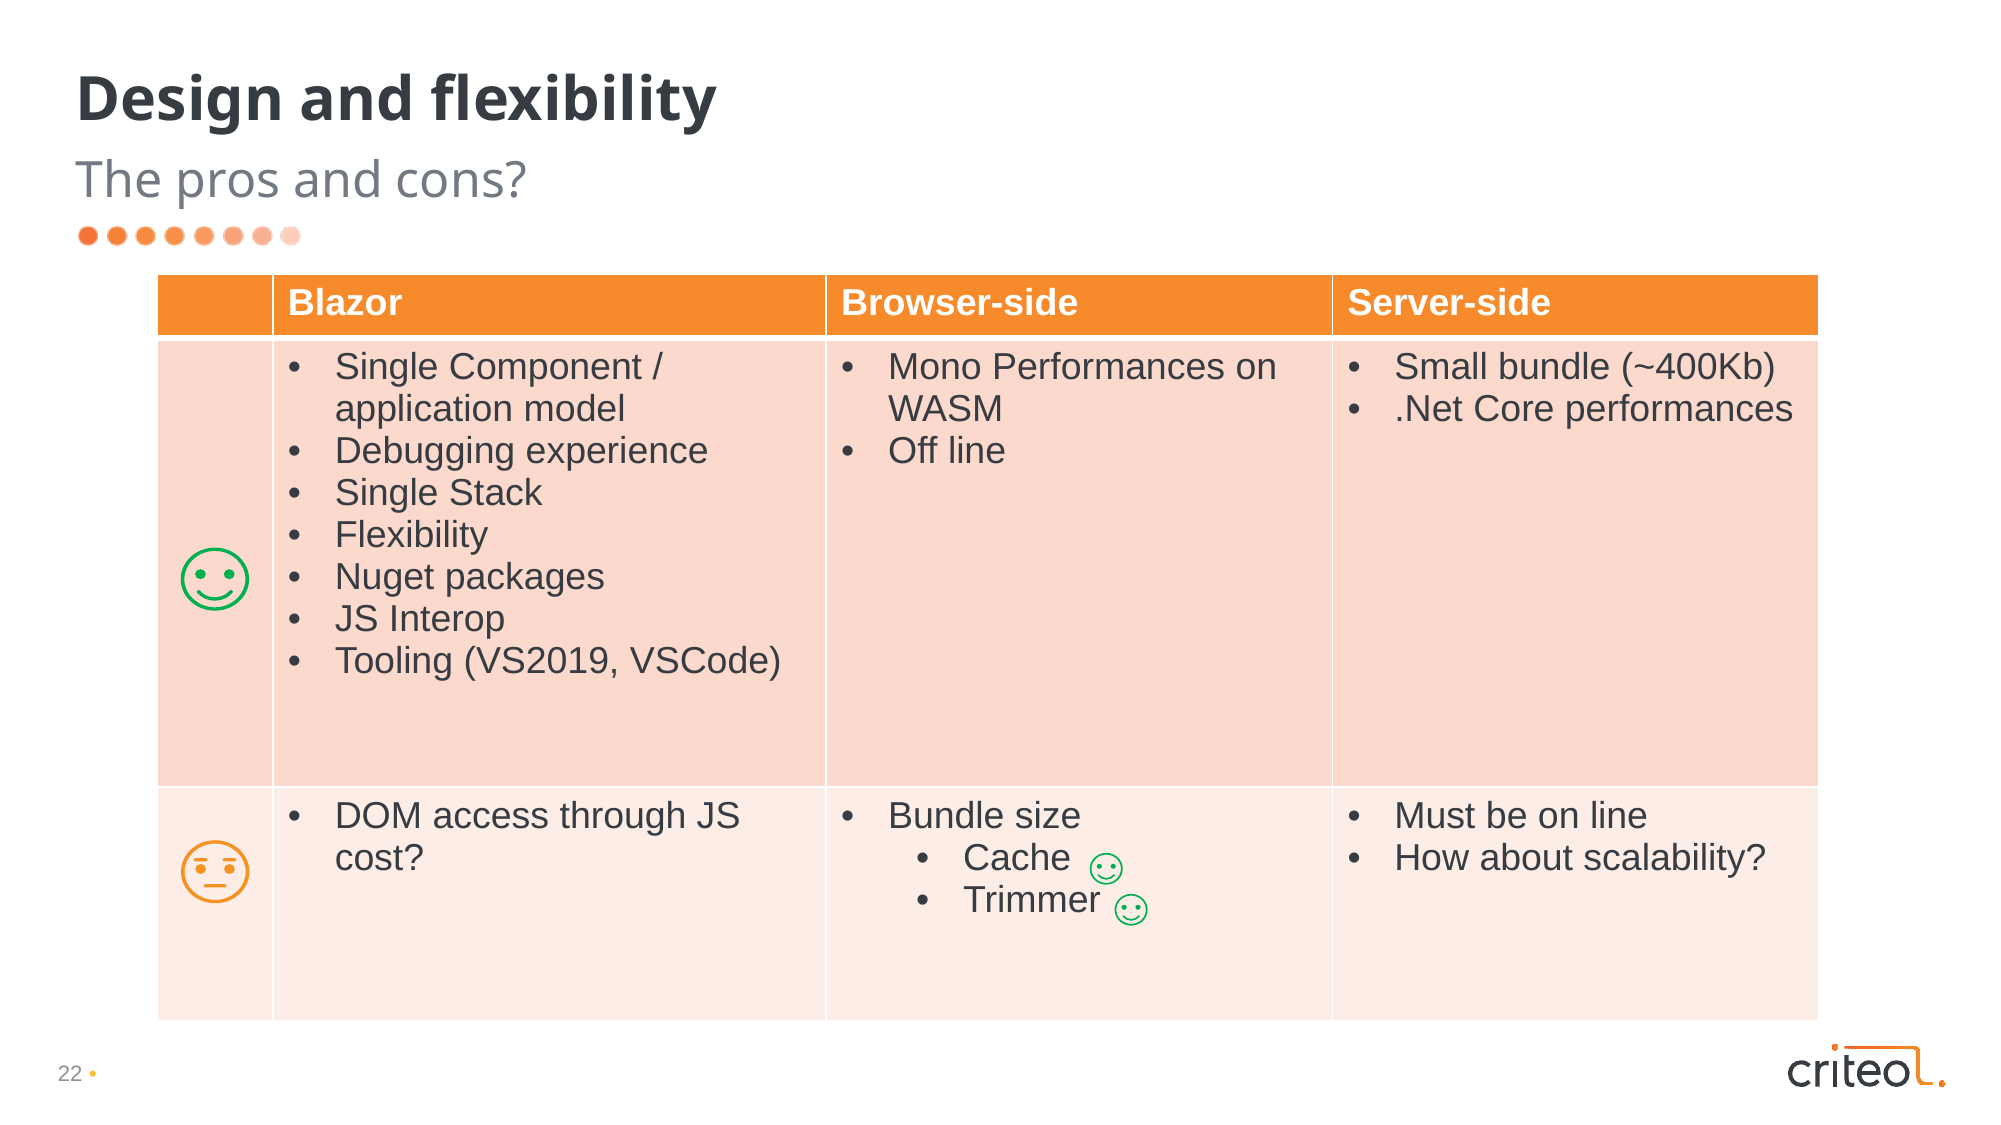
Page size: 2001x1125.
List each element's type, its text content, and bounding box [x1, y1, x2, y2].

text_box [171, 539, 258, 619]
table_header Browser-side [827, 275, 1332, 335]
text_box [1085, 848, 1128, 889]
table_header Server-side [1333, 275, 1818, 335]
picture [78, 226, 301, 246]
table_cell Bundle size Cache Trimmer [827, 788, 1332, 1020]
title Design and flexibility [60, 59, 1939, 143]
table_cell Small bundle (~400Kb) .Net Core performances [1333, 341, 1818, 786]
table_header [158, 275, 272, 335]
table_cell Single Component / application model Debugging experience Single Stack Flexibility Nuget packages JS Interop Tooling (VS2019, VSCode) [274, 341, 825, 786]
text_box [1110, 889, 1152, 930]
table_cell [158, 341, 272, 786]
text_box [171, 831, 259, 912]
table_header Blazor [274, 275, 825, 335]
table_cell [158, 788, 272, 1020]
list The pros and cons? [60, 150, 1939, 213]
table_cell Must be on line How about scalability? [1333, 788, 1818, 1020]
table_cell Mono Performances on WASM Off line [827, 341, 1332, 786]
table_cell DOM access through JS cost? [274, 788, 825, 1020]
